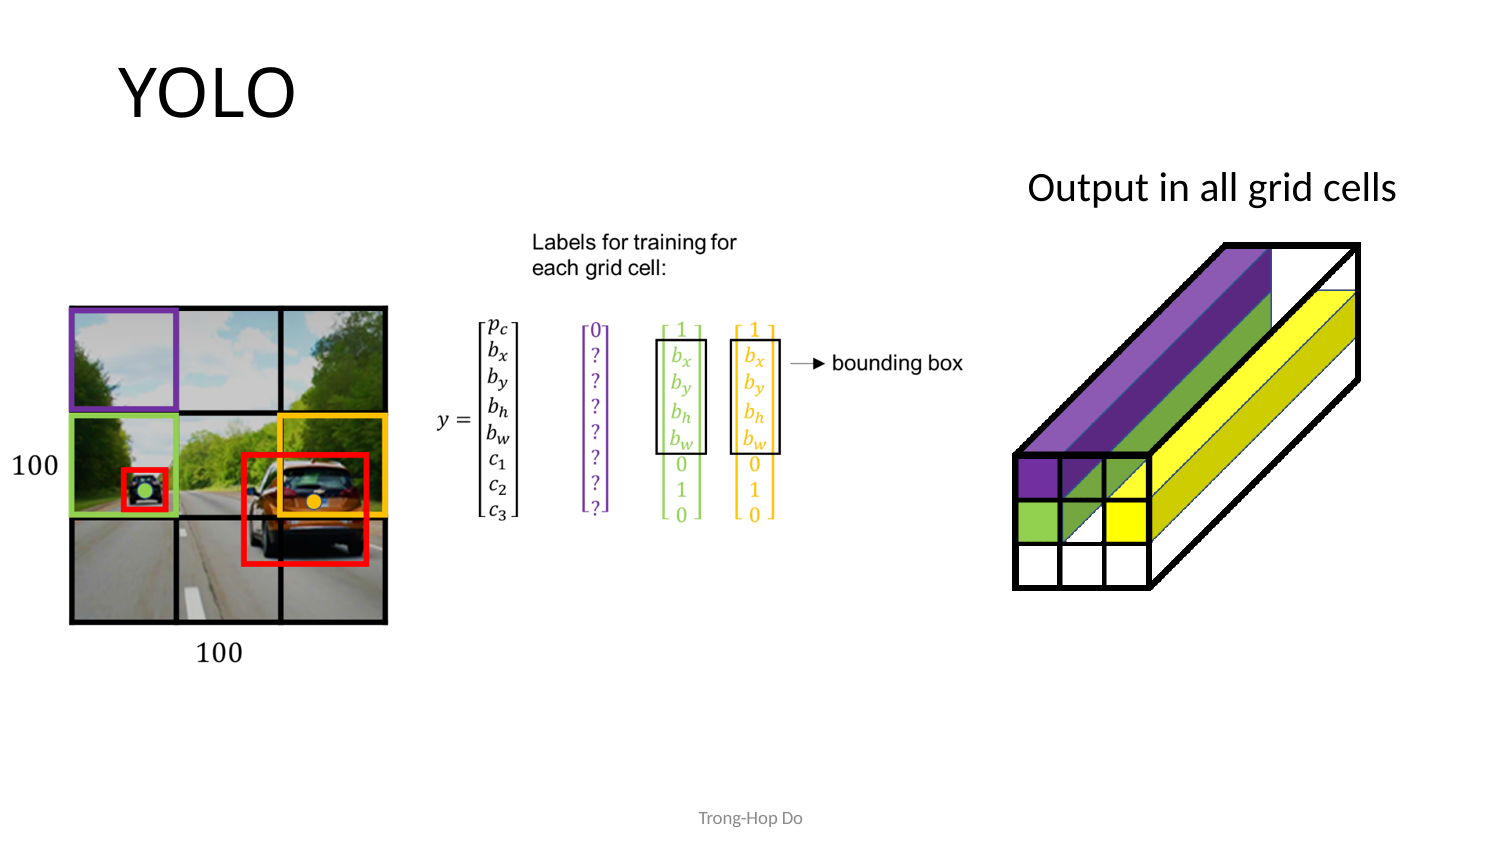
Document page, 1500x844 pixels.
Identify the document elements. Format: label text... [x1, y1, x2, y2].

title YOLO [103, 44, 1397, 147]
list Output in all grid cells [1012, 157, 1448, 746]
picture [0, 221, 975, 672]
picture [1012, 242, 1361, 593]
footer Trong-Hop Do [496, 782, 1004, 827]
